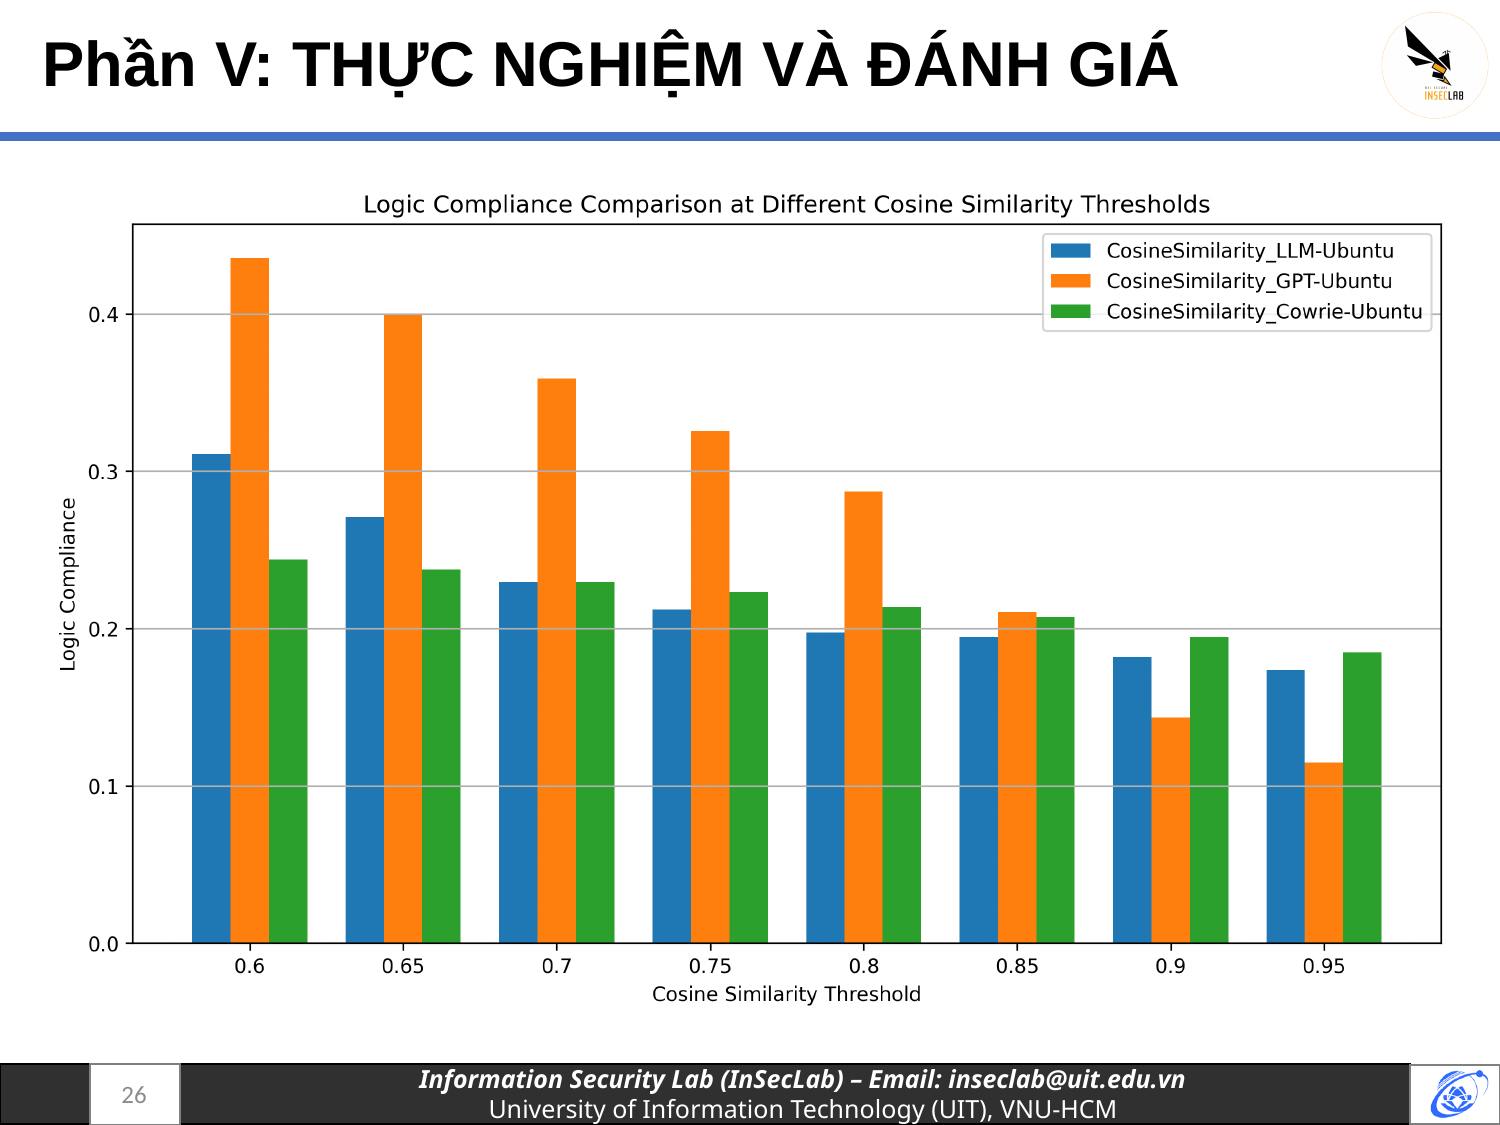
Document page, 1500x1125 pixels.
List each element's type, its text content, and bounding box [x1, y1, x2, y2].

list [44, 180, 1455, 1019]
picture [1426, 1053, 1495, 1125]
picture [1375, 5, 1495, 125]
title Phần V: THỰC NGHIỆM VÀ ĐÁNH GIÁ [27, 23, 1376, 108]
slide_number 26 [95, 1063, 162, 1124]
